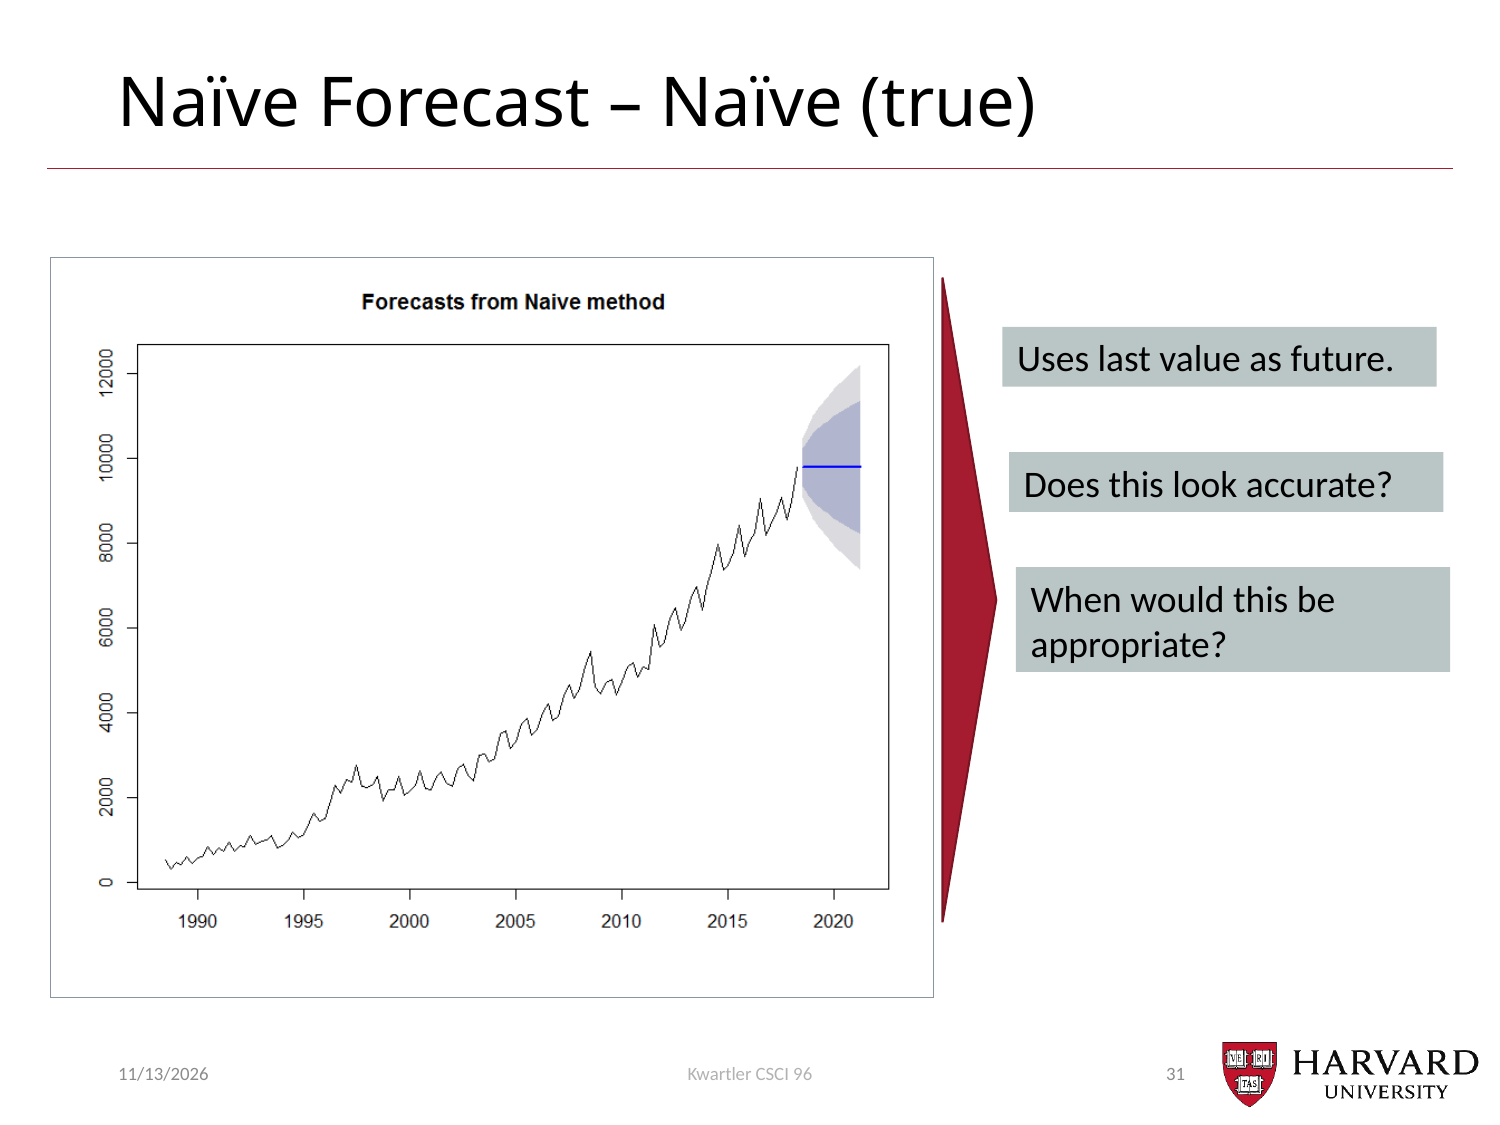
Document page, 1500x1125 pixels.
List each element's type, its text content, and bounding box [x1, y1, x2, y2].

footer Kwartler CSCI 96 [496, 1042, 1004, 1103]
text_box Does this look accurate? [1009, 452, 1444, 512]
picture [50, 257, 934, 998]
text_box Uses last value as future. [1002, 326, 1437, 387]
title Naïve Forecast – Naïve (true) [103, 59, 1397, 157]
text_box [941, 277, 998, 923]
text_box When would this be appropriate? [1015, 567, 1451, 672]
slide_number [103, 1042, 441, 1103]
picture [1200, 1024, 1500, 1125]
slide_number 31 [1059, 1042, 1200, 1103]
